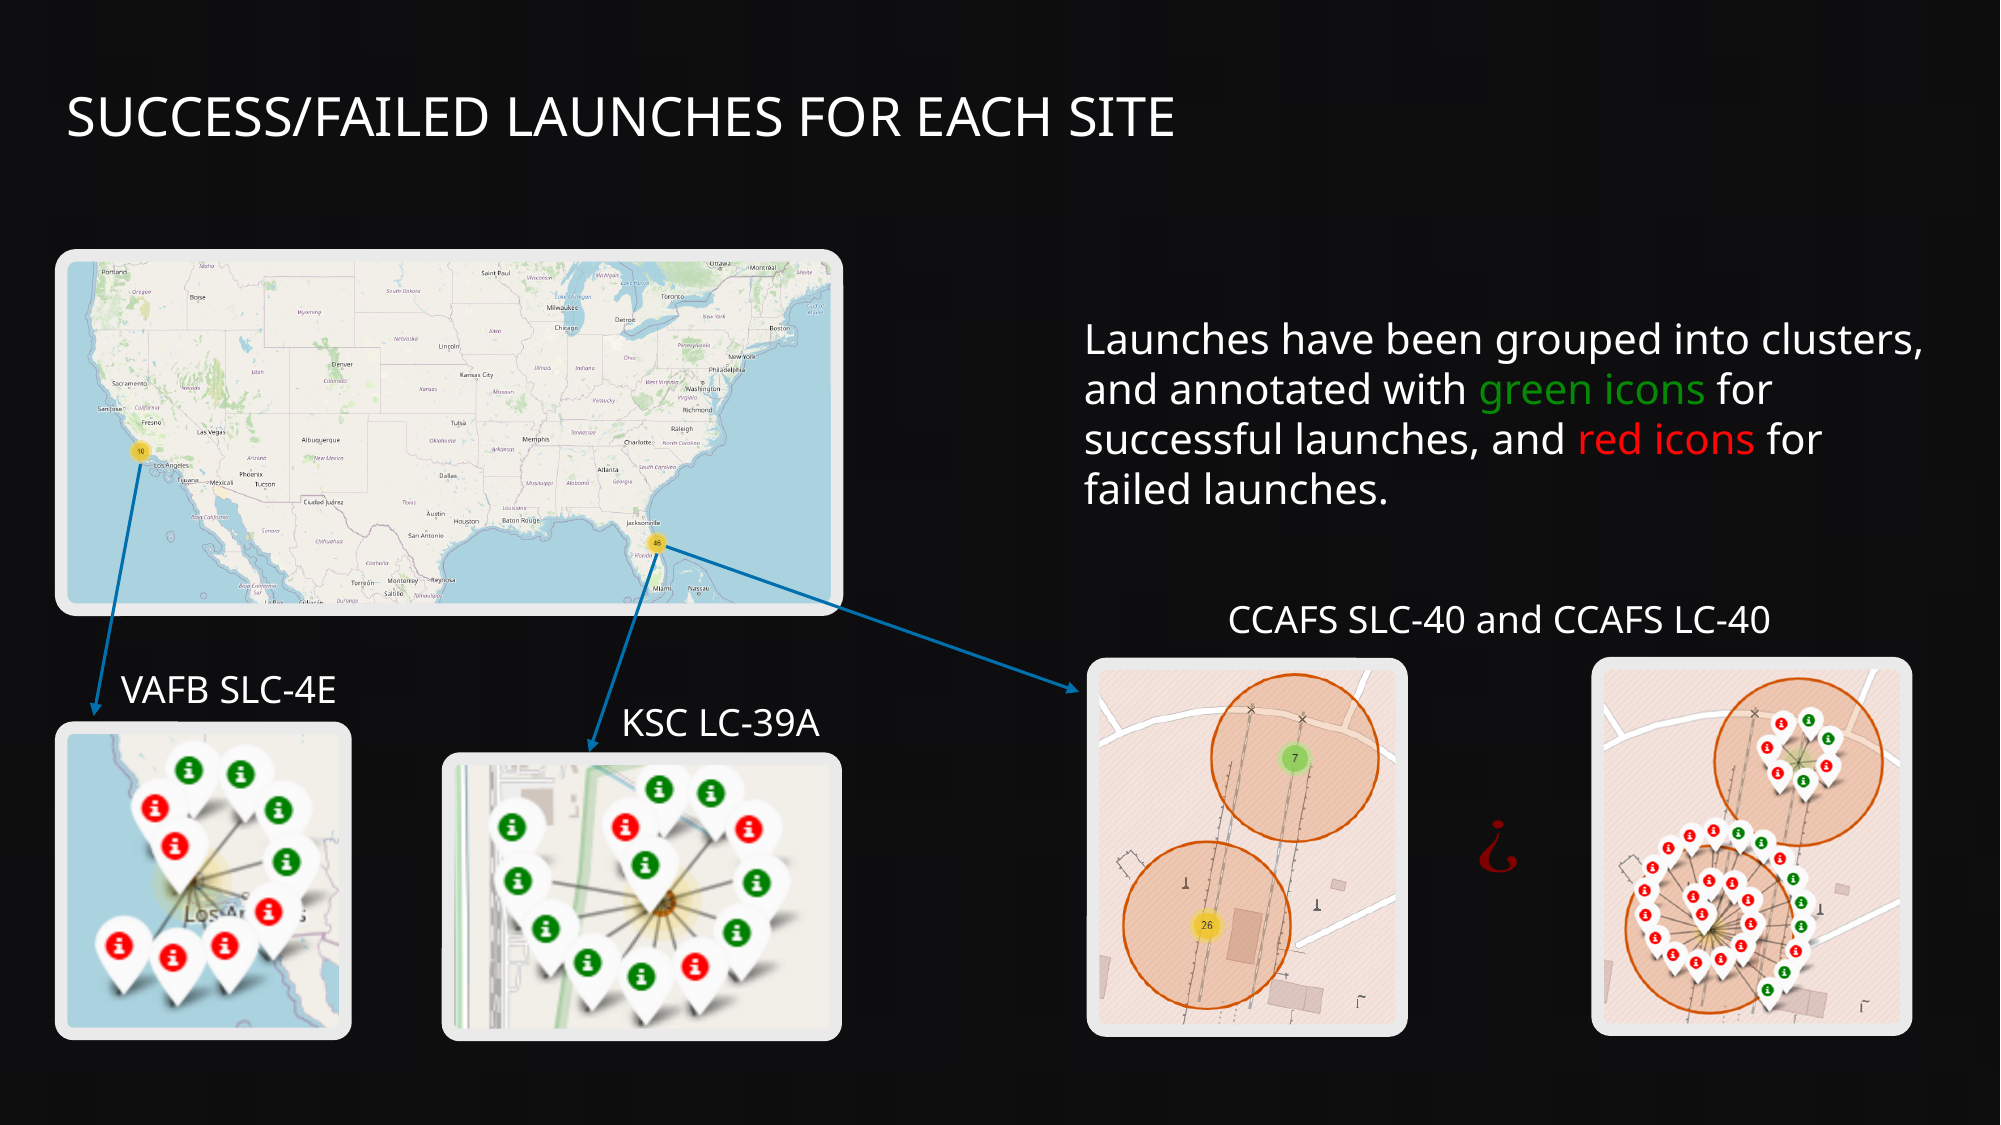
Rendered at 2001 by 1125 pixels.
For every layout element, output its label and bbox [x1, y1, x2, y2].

text_box [588, 553, 658, 753]
picture [0, 0, 2000, 1125]
text_box [93, 463, 141, 716]
text_box [665, 546, 1080, 692]
